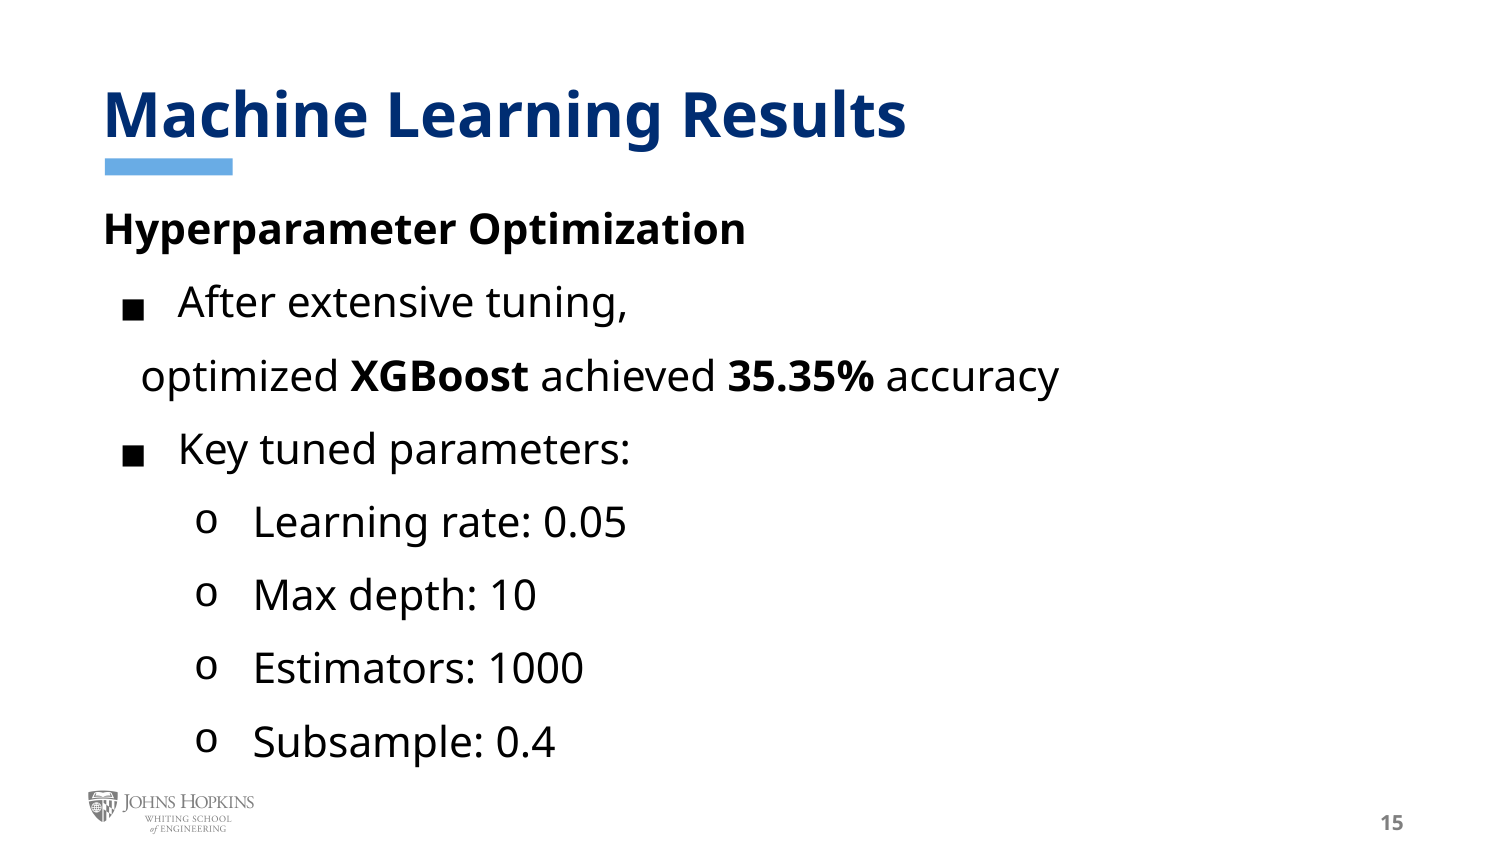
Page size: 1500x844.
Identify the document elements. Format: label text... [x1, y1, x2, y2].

title Machine Learning Results [87, 17, 1414, 159]
list Hyperparameter Optimization After extensive tuning, optimized XGBoost achieved 35.35% accuracy Key tuned parameters: Learning rate: 0.05 Max depth: 10 Estimators: 1000 Subsample: 0.4 [87, 198, 1414, 797]
